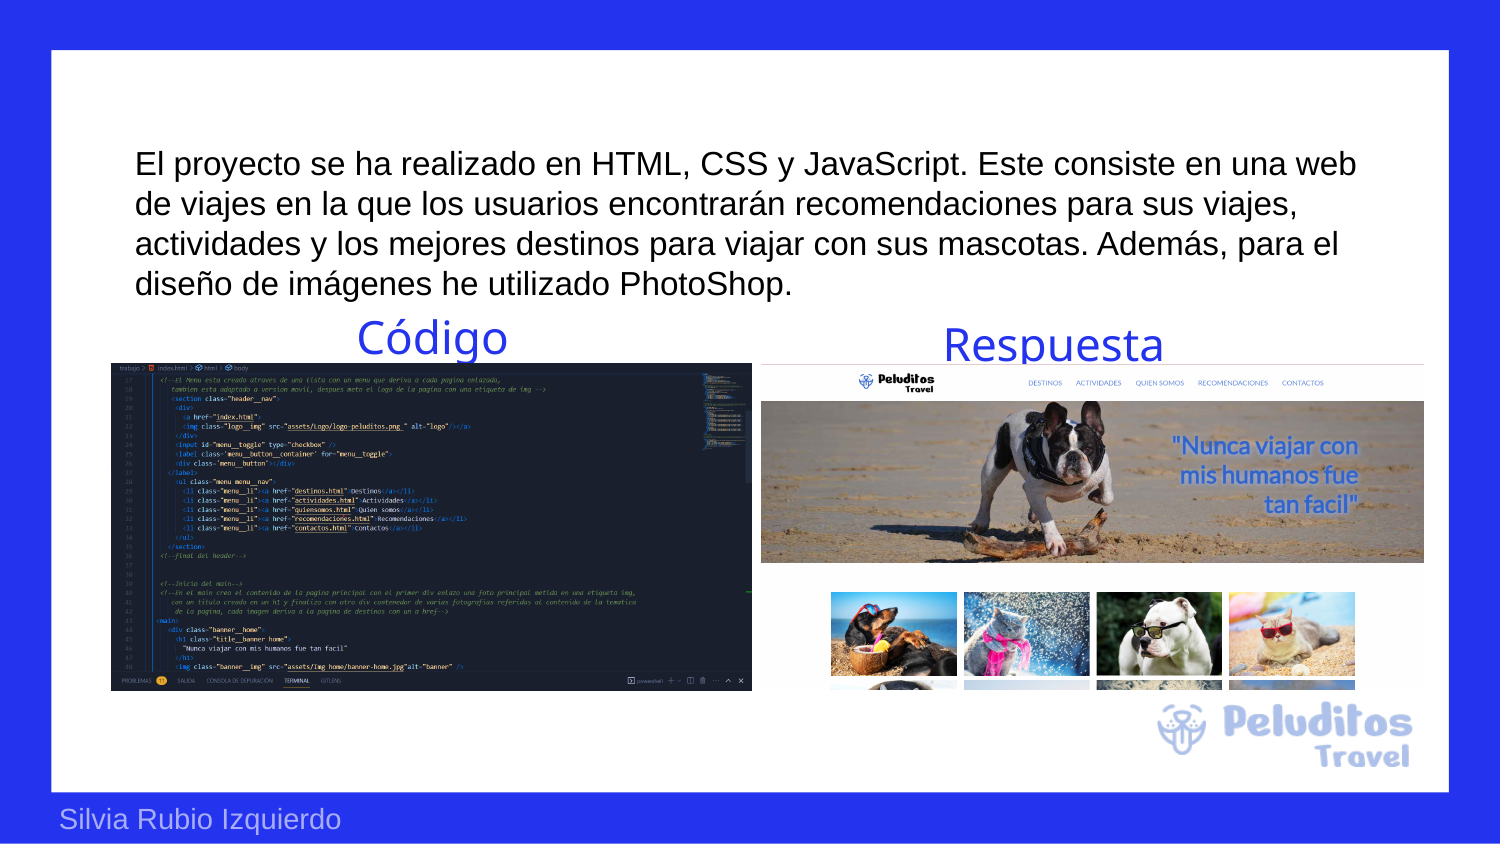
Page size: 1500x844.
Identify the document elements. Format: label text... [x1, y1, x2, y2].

picture [1156, 701, 1413, 767]
picture [761, 363, 1424, 691]
picture [111, 363, 752, 691]
subtitle Código [152, 310, 691, 361]
text_box El proyecto se ha realizado en HTML, CSS y JavaScript. Este consiste en una web de viajes en la que los usuarios encontrarán recomendaciones para sus viajes, actividades y los mejores destinos para viajar con sus mascotas. Además, para el diseño de imágenes he utilizado PhotoShop. [120, 134, 1403, 310]
text_box Silvia Rubio Izquierdo [44, 793, 512, 843]
text_box Respuesta [773, 316, 1312, 362]
